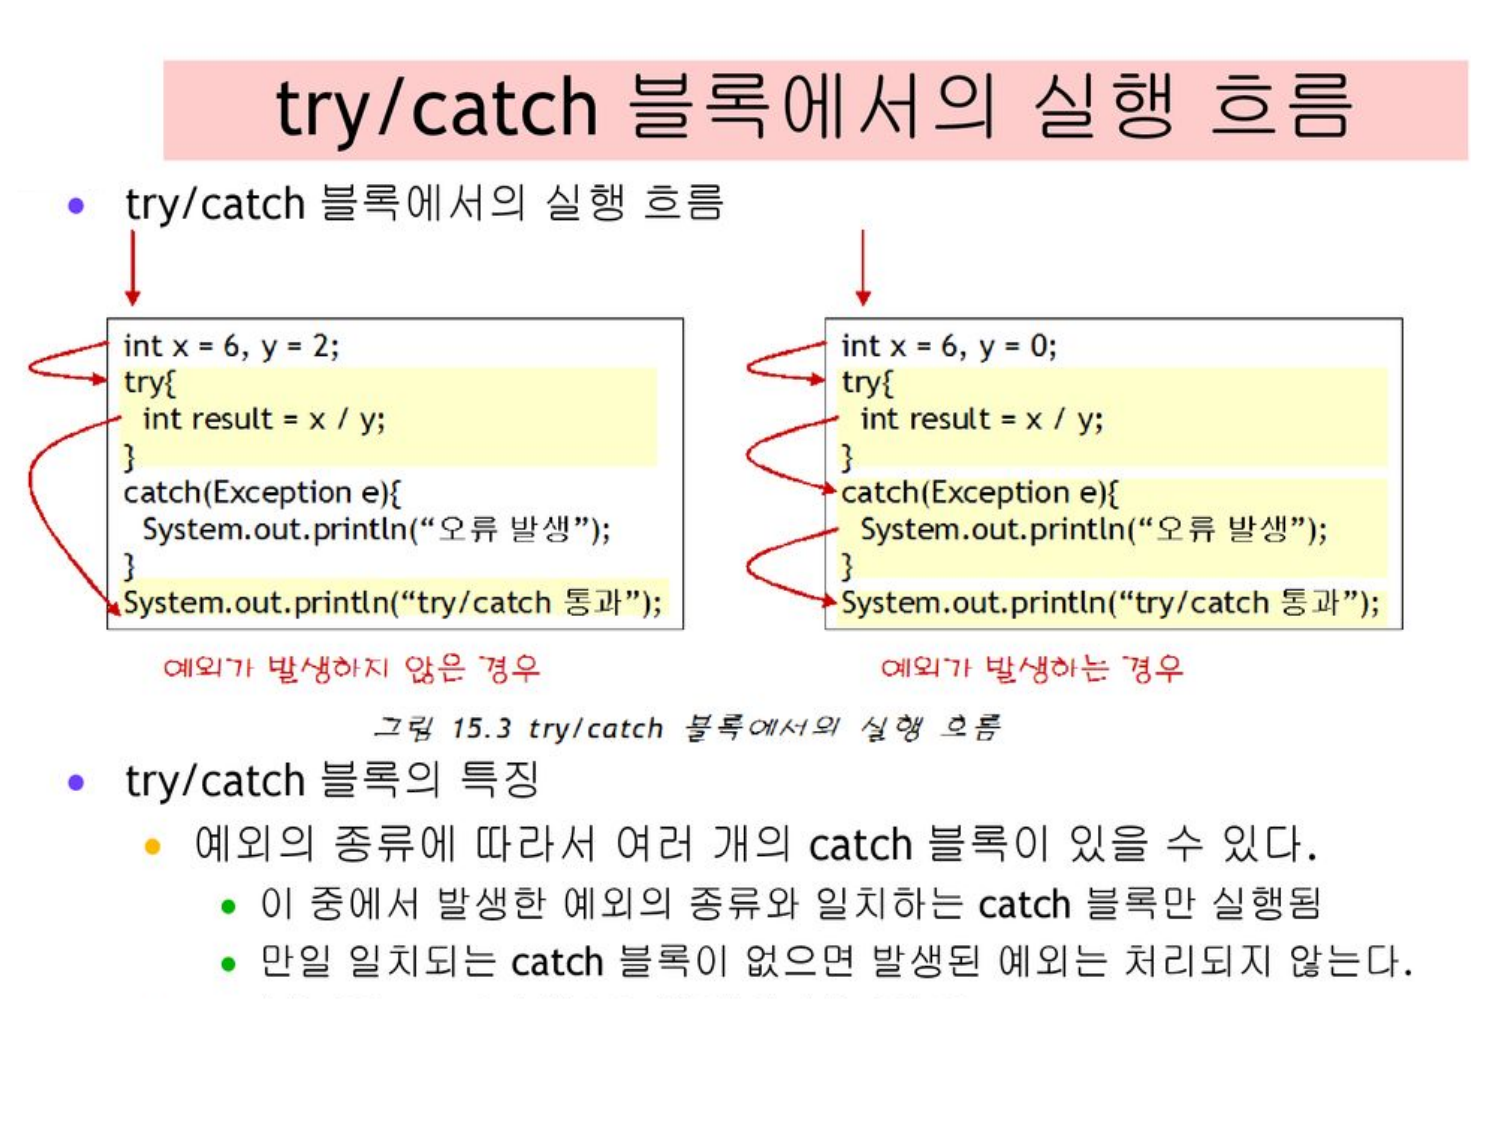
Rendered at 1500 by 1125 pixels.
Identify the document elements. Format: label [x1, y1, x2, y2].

picture [17, 18, 1471, 1017]
